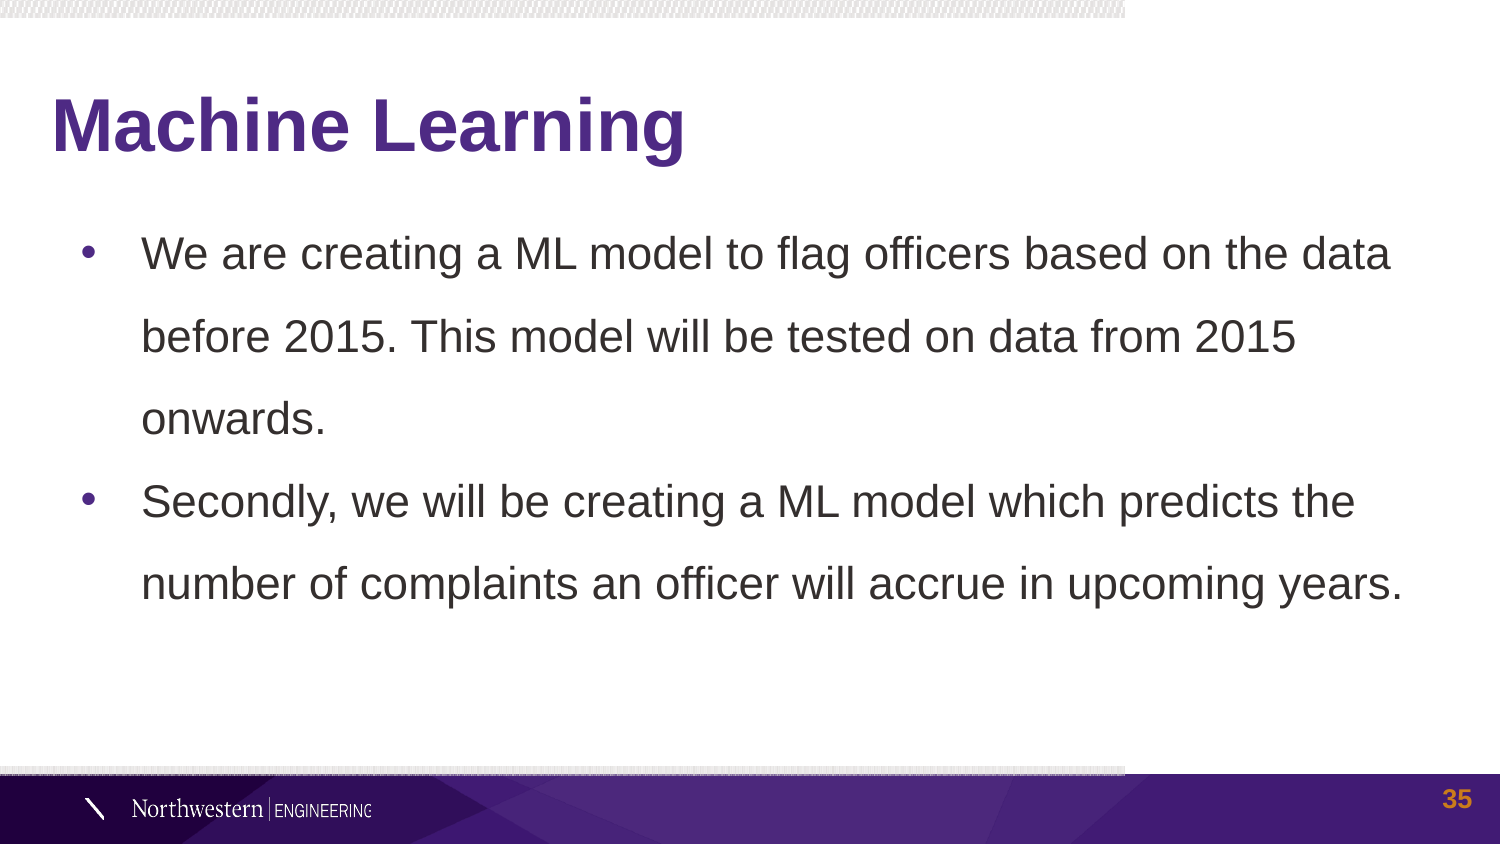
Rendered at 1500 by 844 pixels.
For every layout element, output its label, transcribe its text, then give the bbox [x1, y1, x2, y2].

title Machine Learning [51, 72, 1449, 167]
list We are creating a ML model to flag officers based on the data before 2015. This model will be tested on data from 2015 onwards. Secondly, we will be creating a ML model which predicts the number of complaints an officer will accrue in upcoming years. [51, 189, 1449, 750]
slide_number ‹#› [1389, 764, 1480, 830]
picture [0, 0, 1125, 18]
picture [0, 766, 1500, 844]
